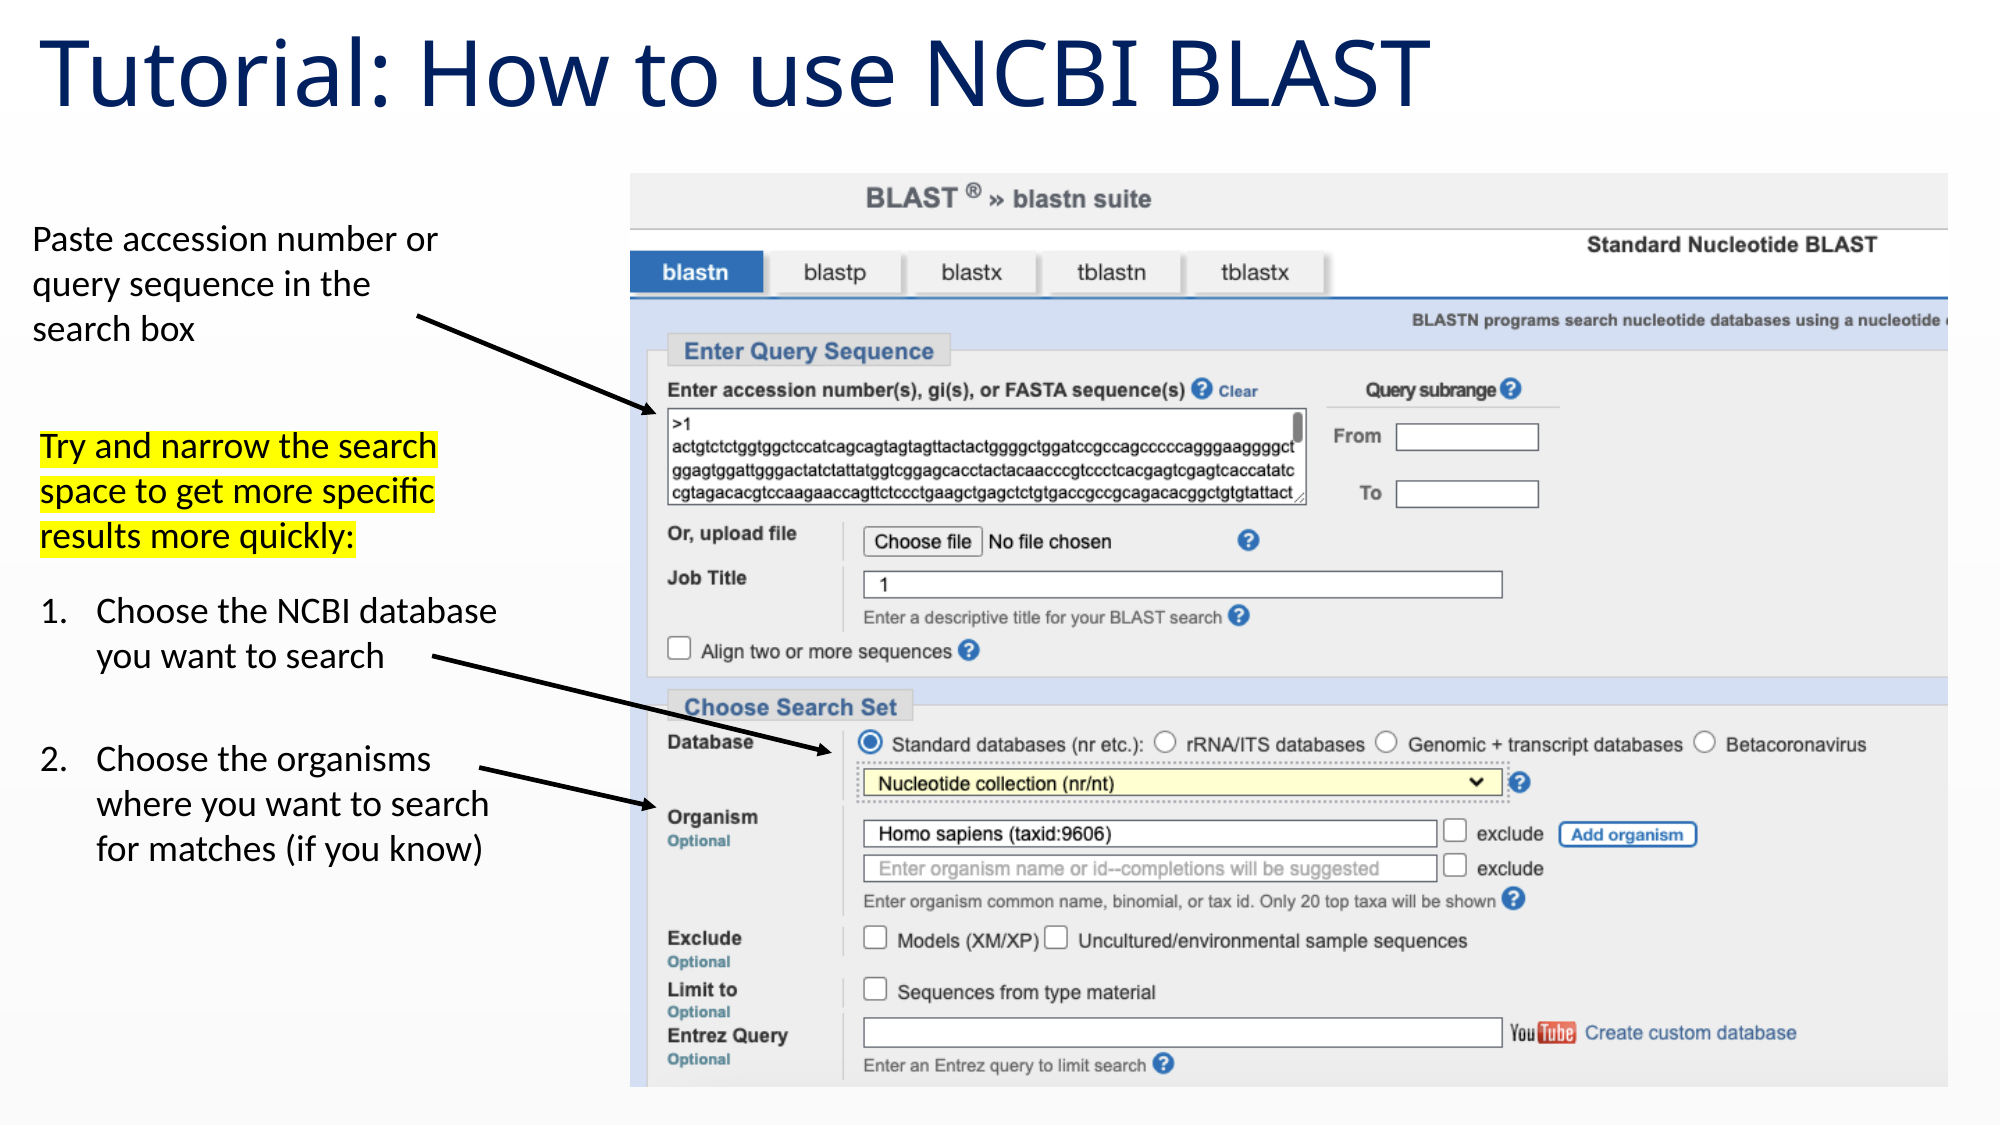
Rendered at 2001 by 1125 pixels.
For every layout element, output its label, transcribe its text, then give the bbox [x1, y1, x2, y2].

text_box Tutorial: How to use NCBI BLAST [25, 19, 1751, 168]
text_box Try and narrow the search space to get more specific results more quickly: [25, 414, 480, 564]
text_box Choose the organisms where you want to search for matches (if you know) [25, 726, 526, 877]
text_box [416, 315, 657, 415]
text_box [432, 655, 832, 753]
picture [629, 173, 1948, 1087]
text_box Choose the NCBI database you want to search [25, 578, 526, 683]
text_box Paste accession number or query sequence in the search box [17, 206, 476, 357]
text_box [479, 767, 657, 808]
